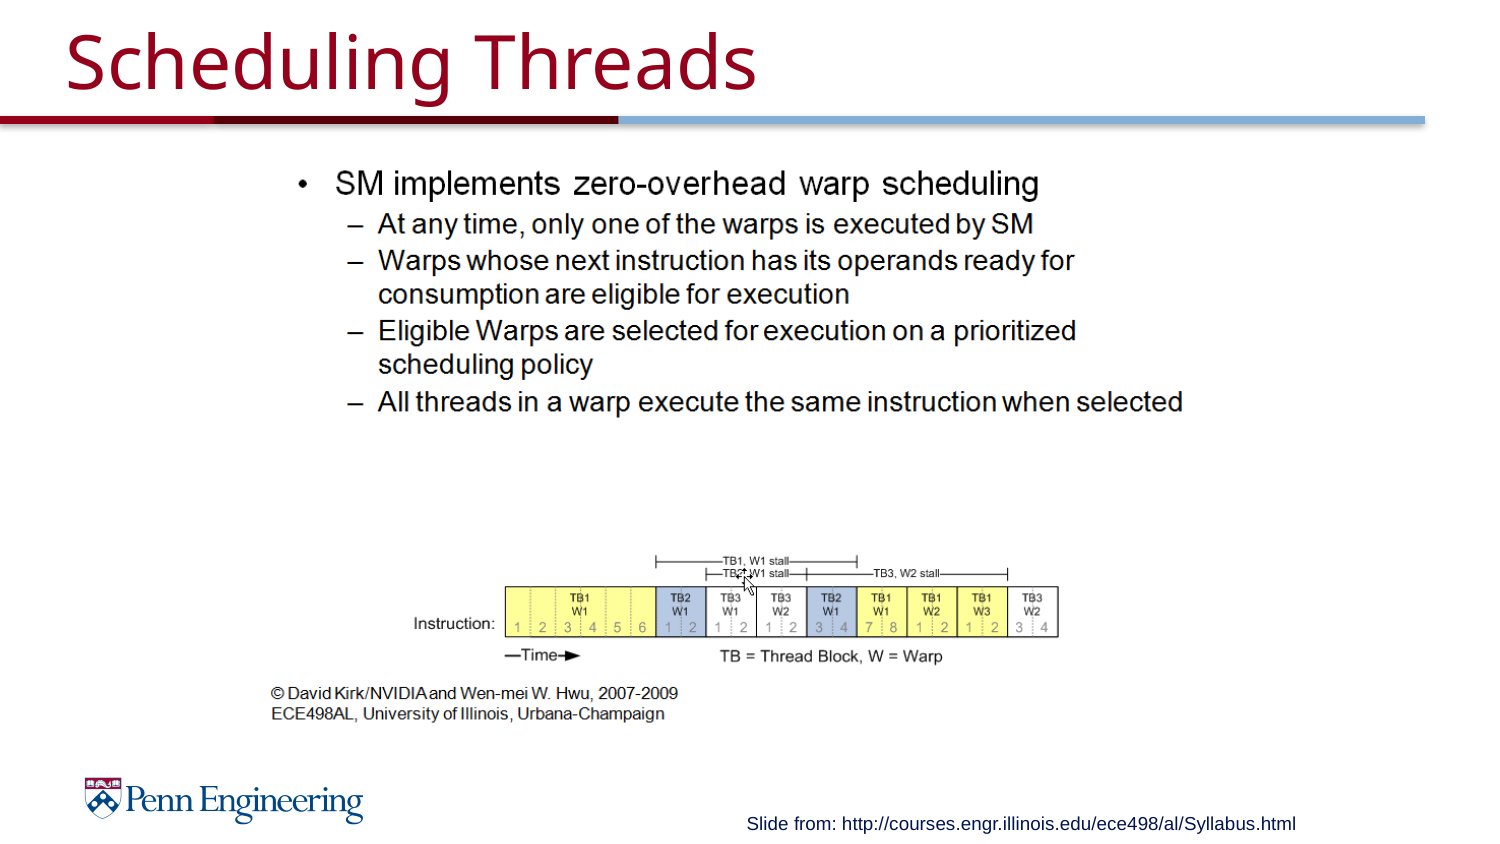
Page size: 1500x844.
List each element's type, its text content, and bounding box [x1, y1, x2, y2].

picture [257, 142, 1195, 752]
title Scheduling Threads [50, 2, 1401, 117]
text_box Slide from: http://courses.engr.illinois.edu/ece498/al/Syllabus.html [187, 806, 1313, 841]
picture [75, 770, 372, 828]
